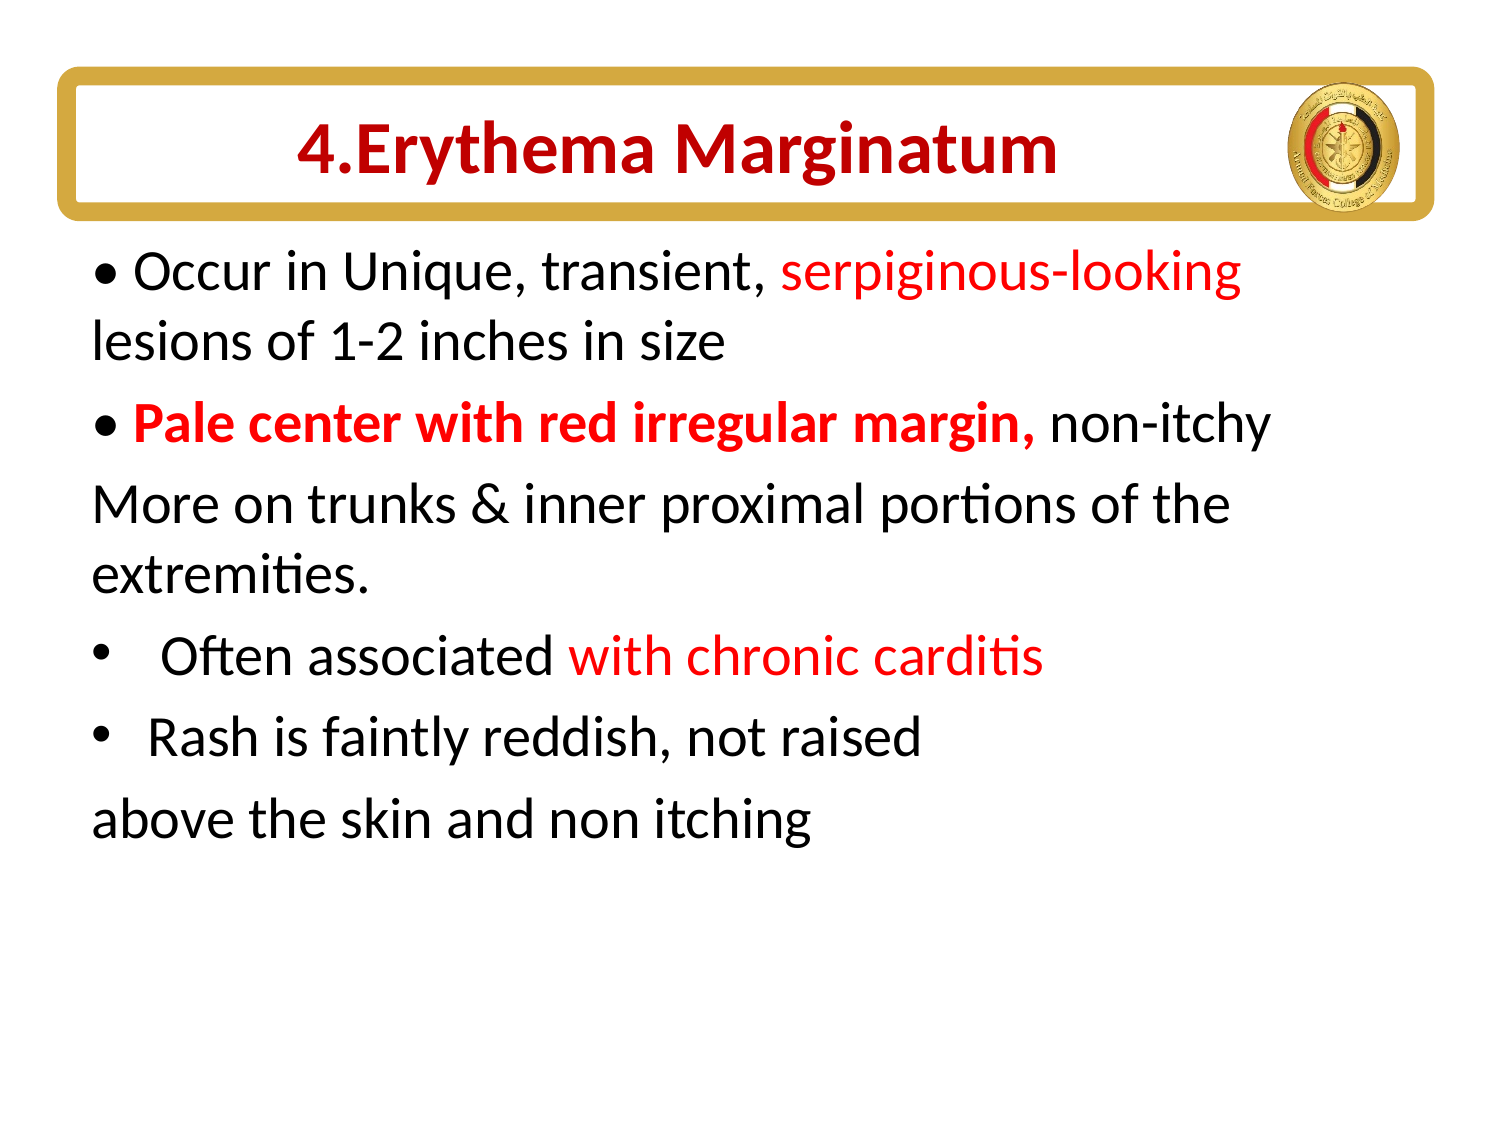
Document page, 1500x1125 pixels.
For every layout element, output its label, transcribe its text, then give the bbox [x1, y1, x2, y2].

title 4.Erythema Marginatum [66, 98, 1292, 189]
list • Occur in Unique, transient, serpiginous-looking lesions of 1-2 inches in size • Pale center with red irregular margin, non-itchy More on trunks & inner proximal portions of the extremities. Often associated with chronic carditis Rash is faintly reddish, not raised above the skin and non itching [76, 224, 1427, 1005]
picture [1292, 82, 1400, 213]
